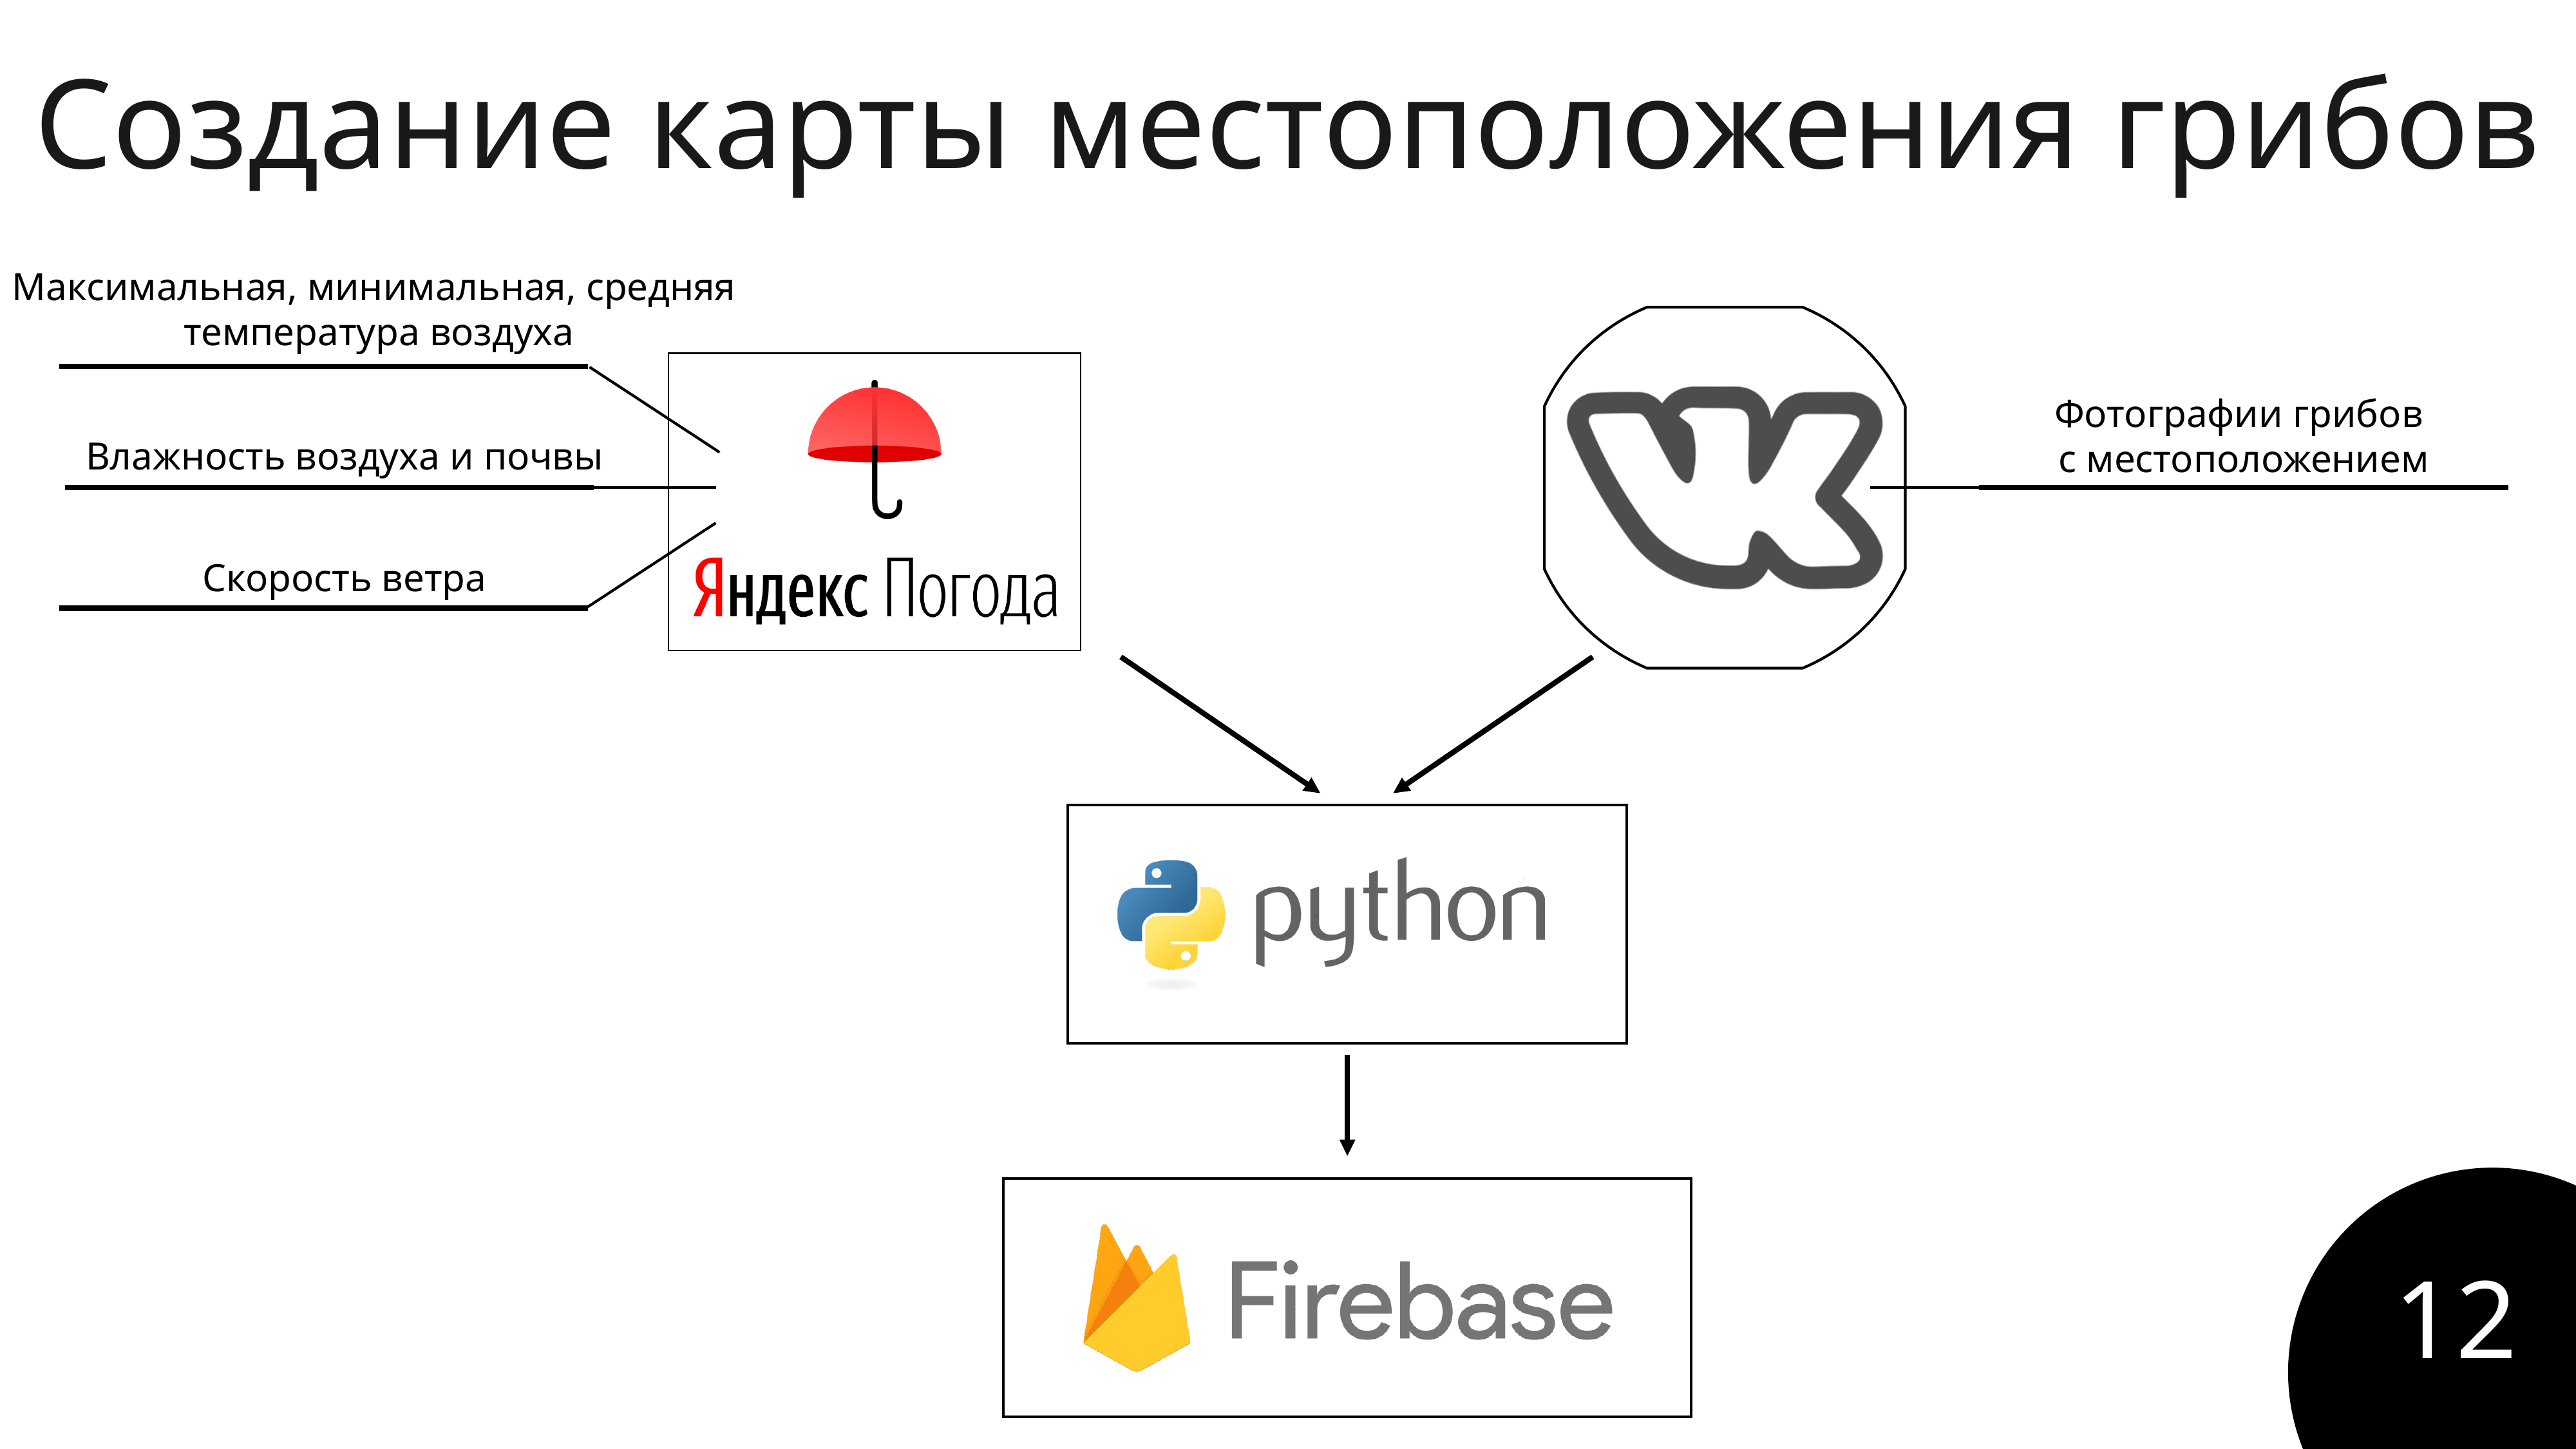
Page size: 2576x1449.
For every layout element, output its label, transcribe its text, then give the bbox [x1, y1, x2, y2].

picture [1004, 1179, 1690, 1416]
picture [1068, 806, 1626, 1042]
text_box [668, 353, 1081, 651]
list Создание карты местоположения грибов [5, 16, 2571, 222]
text_box [1393, 668, 1576, 793]
text_box Скорость ветра [197, 548, 492, 605]
picture [692, 379, 1057, 625]
text_box Максимальная, минимальная, средняя температура воздуха [6, 258, 751, 359]
text_box [1343, 1054, 1352, 1156]
picture [1544, 307, 1906, 668]
text_box Влажность воздуха и почвы [80, 427, 609, 483]
text_box 12 [2389, 1245, 2523, 1386]
text_box Фотографии грибов с местоположением [2049, 384, 2439, 486]
text_box [2287, 1168, 2576, 1449]
text_box [1121, 656, 1321, 793]
